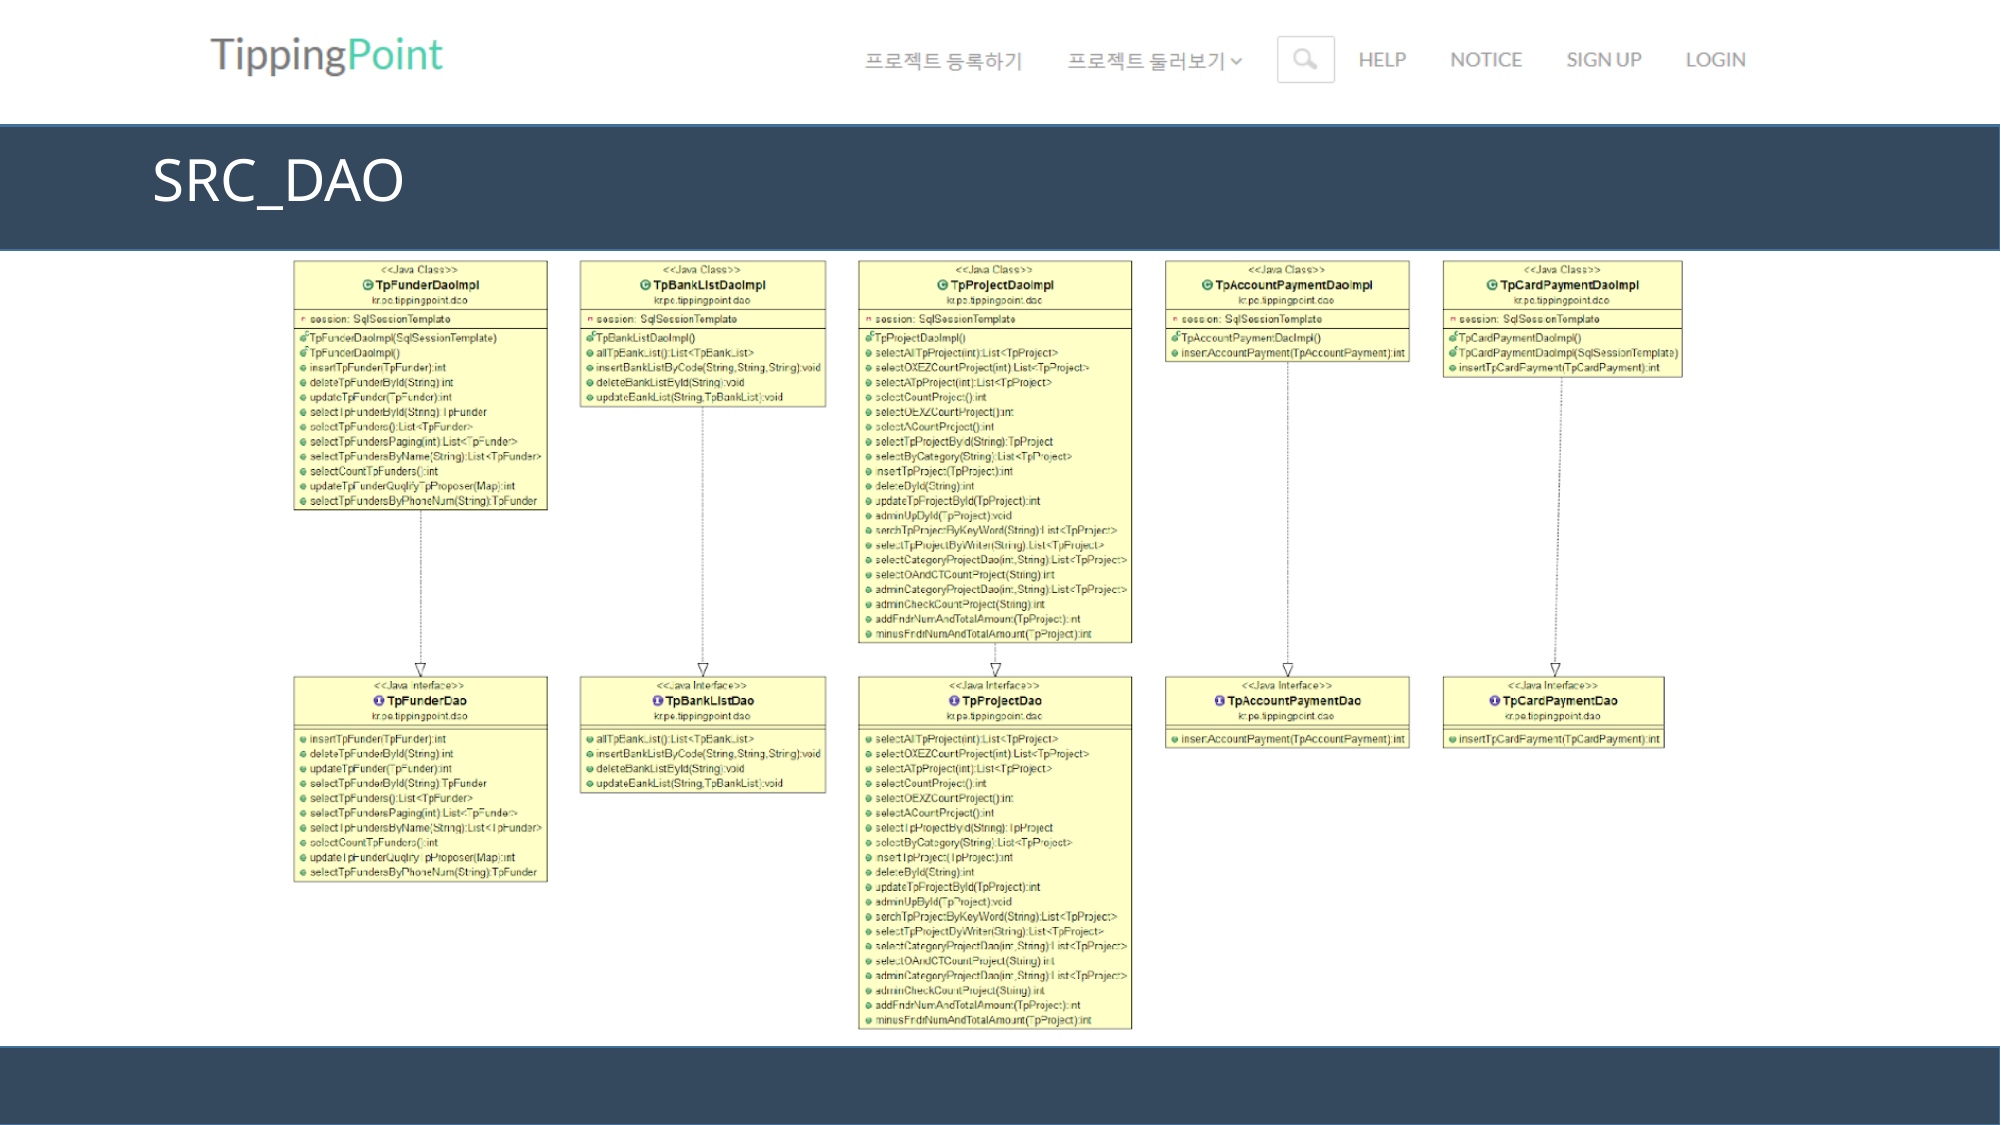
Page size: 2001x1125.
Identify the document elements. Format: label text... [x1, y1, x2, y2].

picture [161, 18, 1830, 103]
picture [291, 257, 1695, 1032]
text_box [0, 125, 2000, 251]
text_box [0, 1047, 2000, 1125]
title SRC_DAO [137, 145, 1863, 220]
